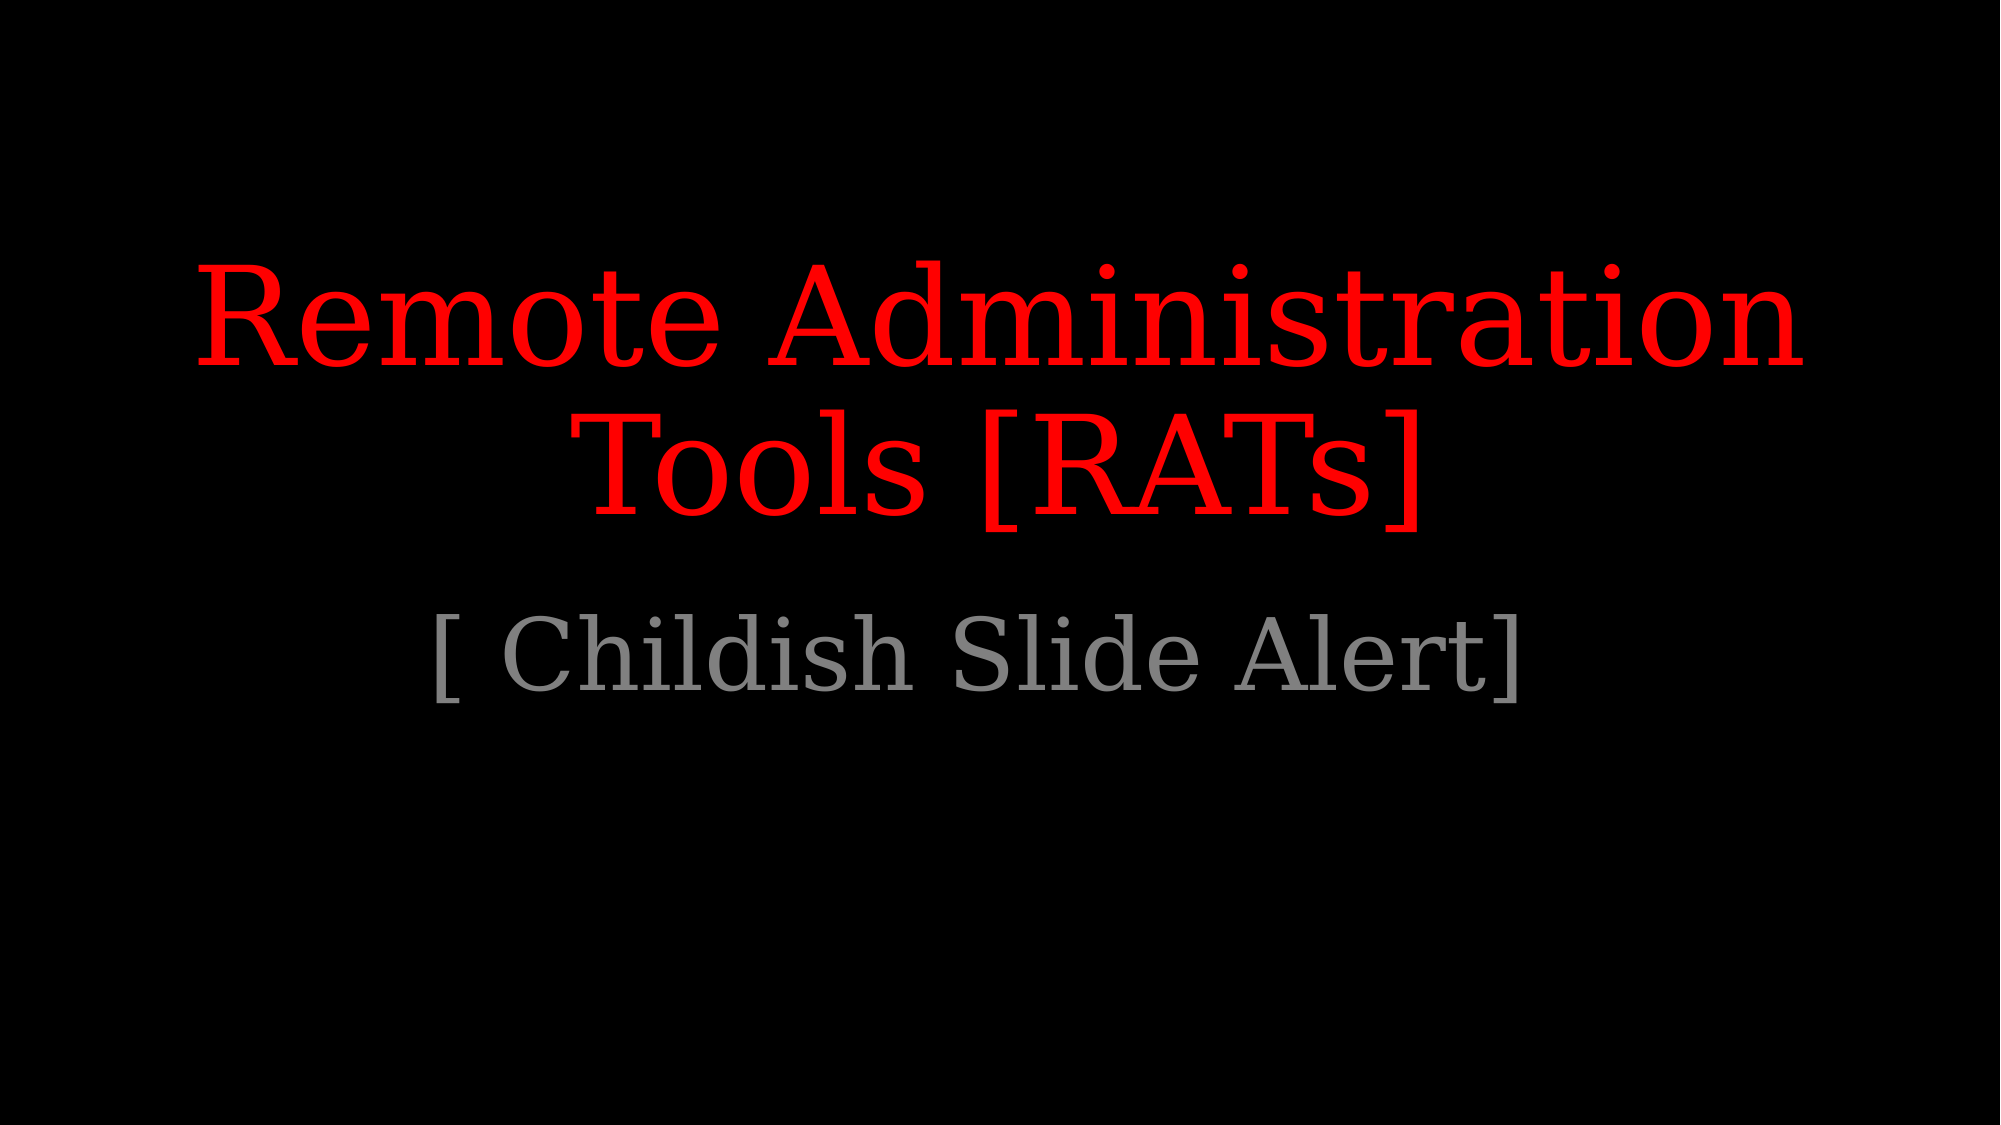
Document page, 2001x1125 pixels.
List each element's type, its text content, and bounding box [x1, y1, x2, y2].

title Remote Administration Tools [RATs] [137, 286, 1863, 505]
text_box [ Childish Slide Alert] [414, 583, 1542, 718]
